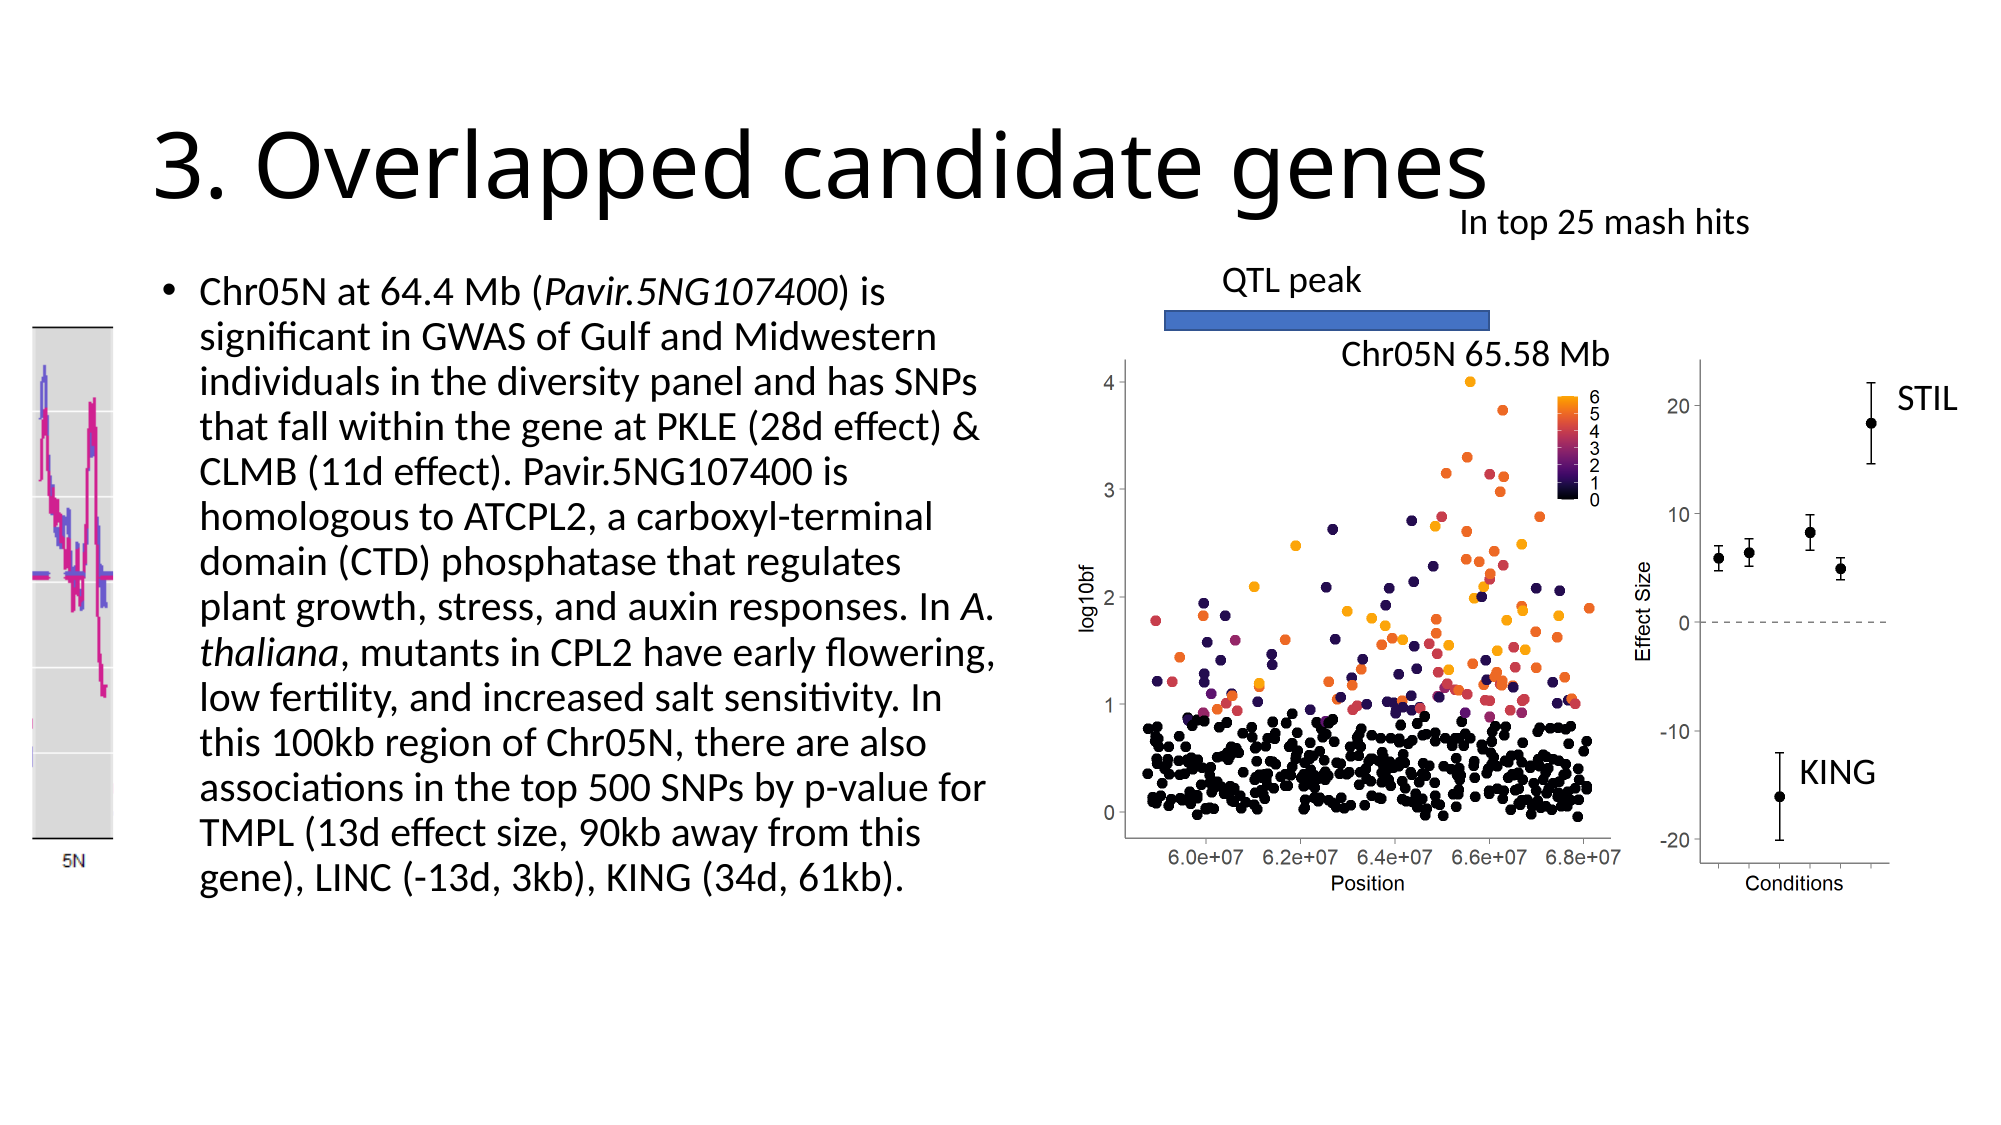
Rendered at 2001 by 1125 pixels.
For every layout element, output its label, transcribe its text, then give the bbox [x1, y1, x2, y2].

text_box Chr05N 65.58 Mb [1326, 321, 1626, 348]
list Chr05N at 64.4 Mb (Pavir.5NG107400) is significant in GWAS of Gulf and Midwestern individuals in the diversity panel and has SNPs that fall within the gene at PKLE (28d effect) & CLMB (11d effect). Pavir.5NG107400 is homologous to ATCPL2, a carboxyl-terminal domain (CTD) phosphatase that regulates plant growth, stress, and auxin responses. In A. thaliana, mutants in CPL2 have early flowering, low fertility, and increased salt sensitivity. In this 100kb region of Chr05N, there are also associations in the top 500 SNPs by p-value for TMPL (13d effect size, 90kb away from this gene), LINC (-13d, 3kb), KING (34d, 61kb). [146, 261, 1012, 1099]
text_box STIL [1901, 365, 1973, 426]
picture [32, 311, 114, 880]
text_box [1164, 310, 1490, 331]
title 3. Overlapped candidate genes [137, 59, 1863, 278]
text_box In top 25 mash hits [1444, 189, 1766, 250]
text_box QTL peak [1207, 247, 1378, 307]
picture [1066, 348, 1901, 906]
